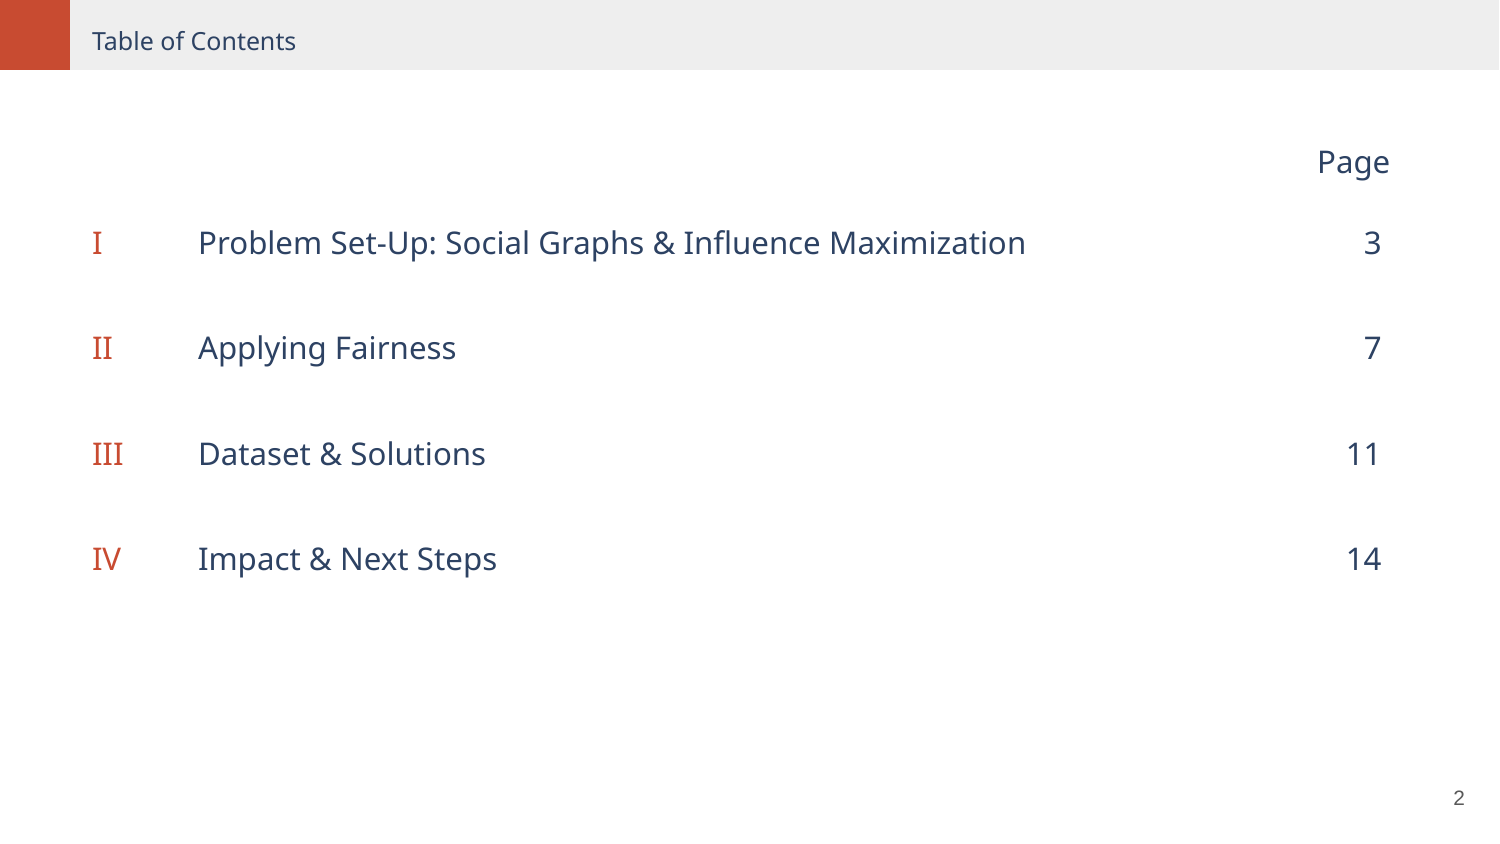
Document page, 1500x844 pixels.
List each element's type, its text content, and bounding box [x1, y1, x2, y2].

text_box [0, 0, 70, 70]
text_box Applying Fairness [198, 306, 1005, 366]
text_box III [92, 411, 149, 472]
text_box 11 [1325, 411, 1382, 472]
text_box Problem Set-Up: Social Graphs & Influence Maximization [198, 200, 1084, 261]
text_box 3 [1325, 200, 1382, 261]
text_box 14 [1325, 516, 1382, 577]
text_box [70, 0, 1500, 70]
text_box II [92, 306, 149, 366]
text_box IV [92, 516, 149, 577]
text_box I [92, 200, 149, 261]
text_box Table of Contents [92, 19, 962, 56]
text_box Page [1292, 119, 1416, 180]
text_box Impact & Next Steps [198, 516, 894, 577]
text_box 7 [1325, 306, 1382, 366]
slide_number ‹#› [1389, 764, 1480, 830]
text_box Dataset & Solutions [198, 411, 894, 472]
